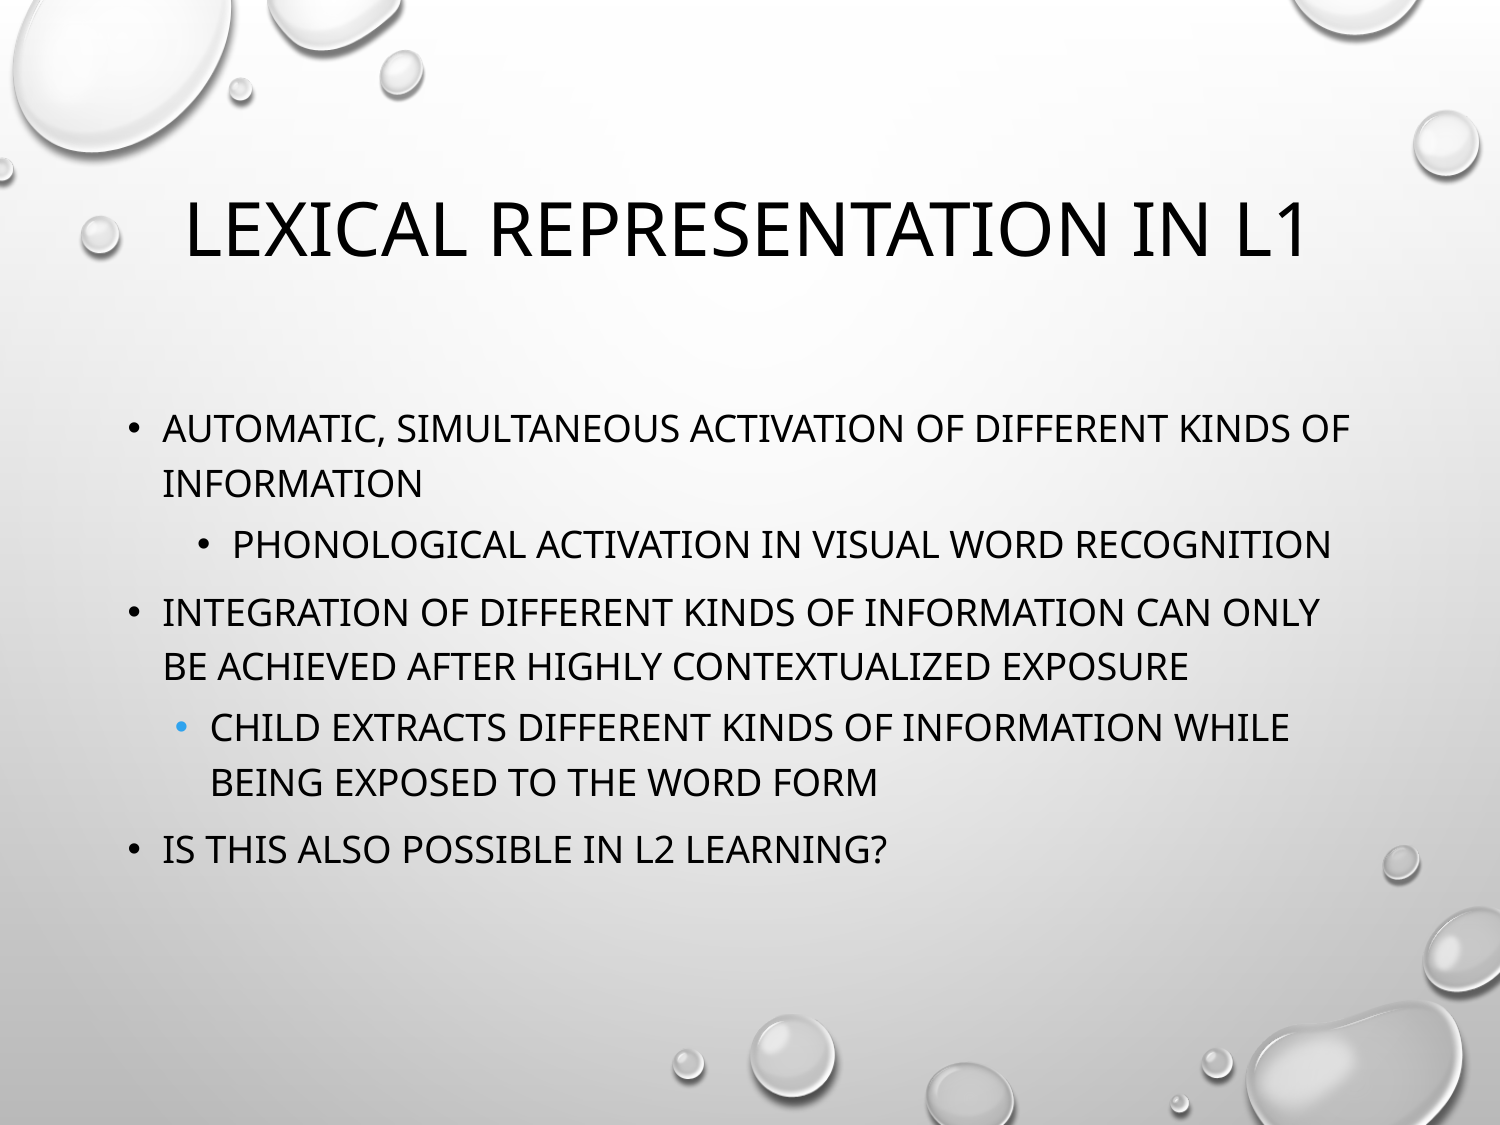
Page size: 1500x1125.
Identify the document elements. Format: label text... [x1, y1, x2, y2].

title Lexical representation in L1 [112, 101, 1388, 364]
picture [0, 0, 1500, 1125]
list Automatic, simultaneous activation of different kinds of information Phonological activation in visual word recognition Integration of different kinds of information can only be achieved after highly contextualized exposure Child extracts different kinds of information while being exposed to the word form Is this also possible in L2 learning? [112, 388, 1388, 950]
